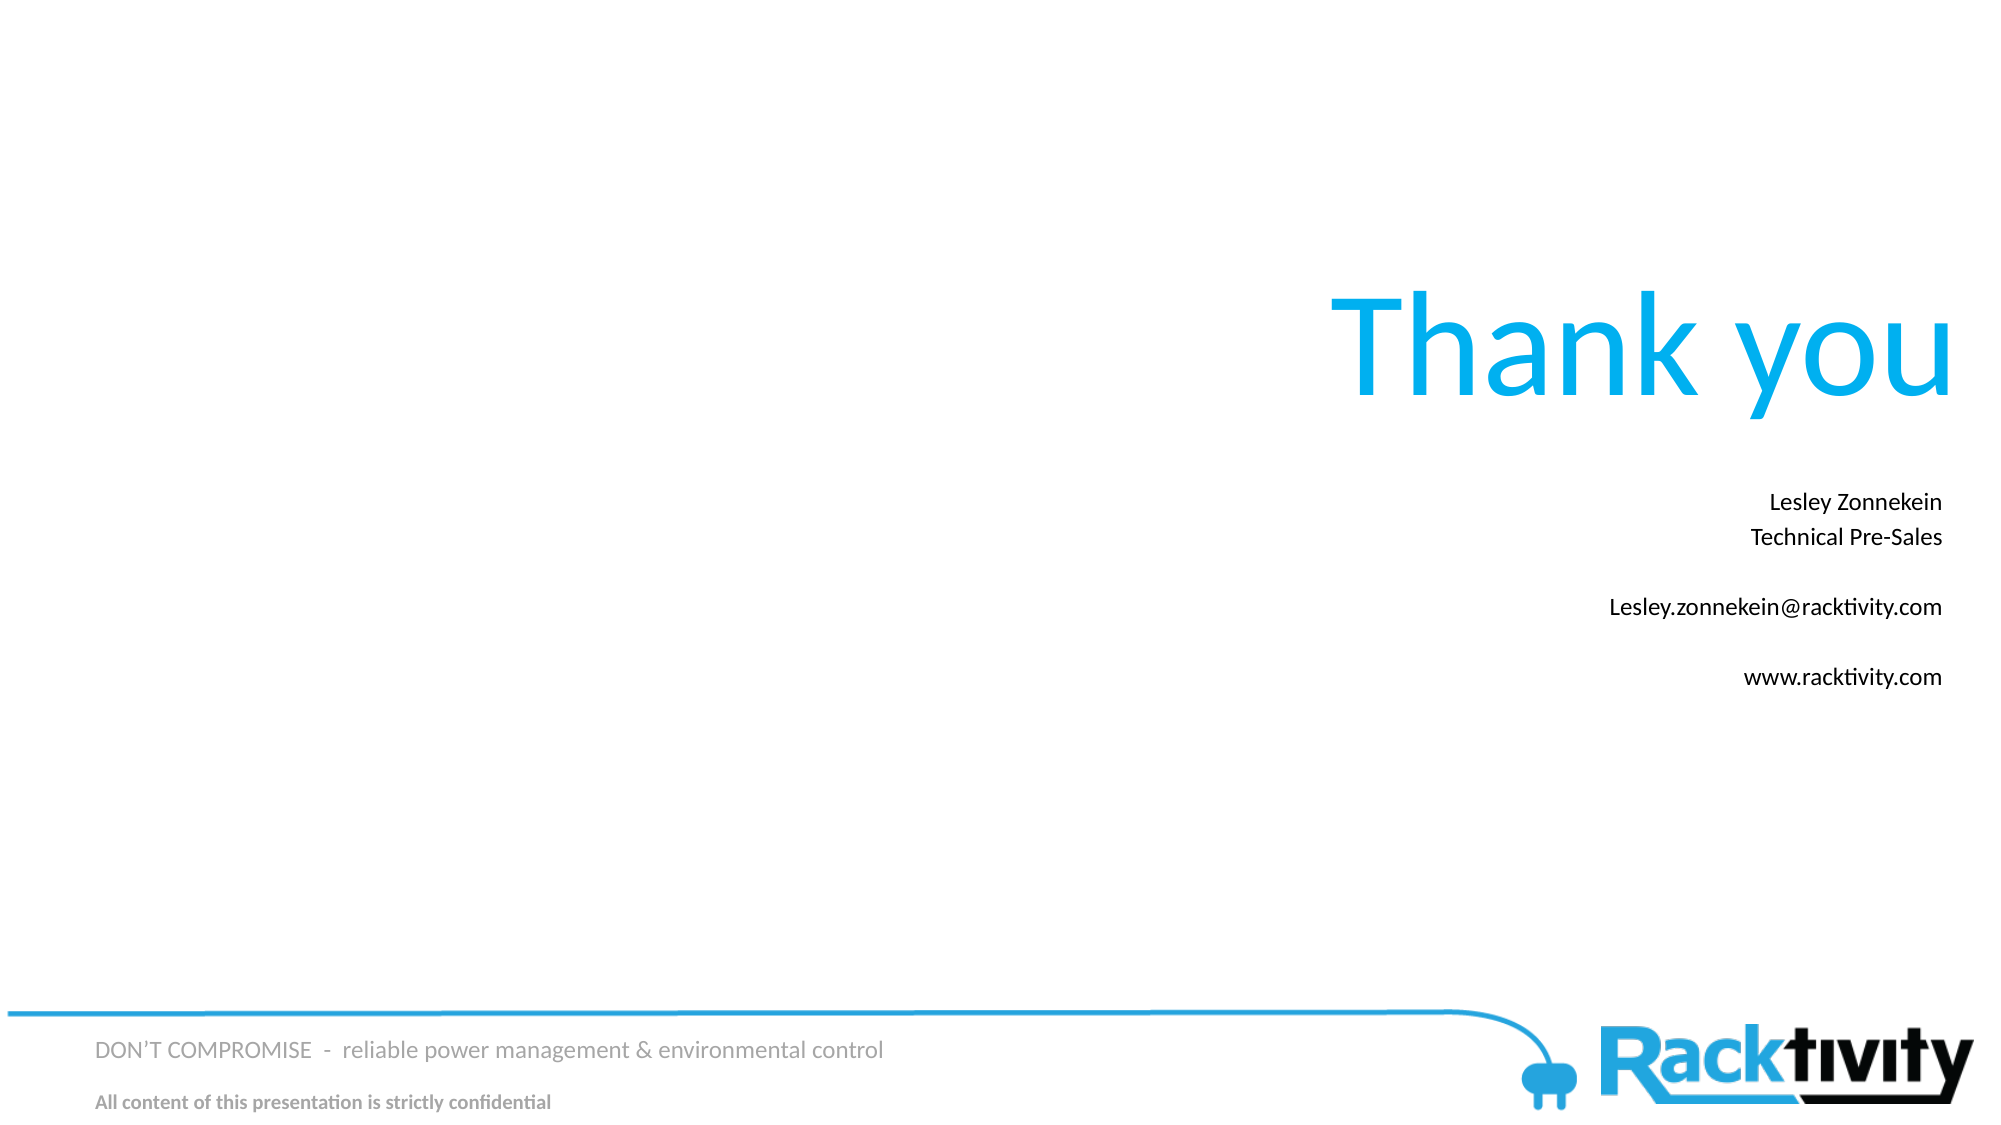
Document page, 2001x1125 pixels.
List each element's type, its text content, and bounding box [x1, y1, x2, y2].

text_box Thank you [347, 237, 1974, 433]
text_box Lesley Zonnekein Technical Pre-Sales Lesley.zonnekein@racktivity.com www.racktivity.com [1016, 481, 1947, 730]
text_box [0, 991, 1974, 1122]
